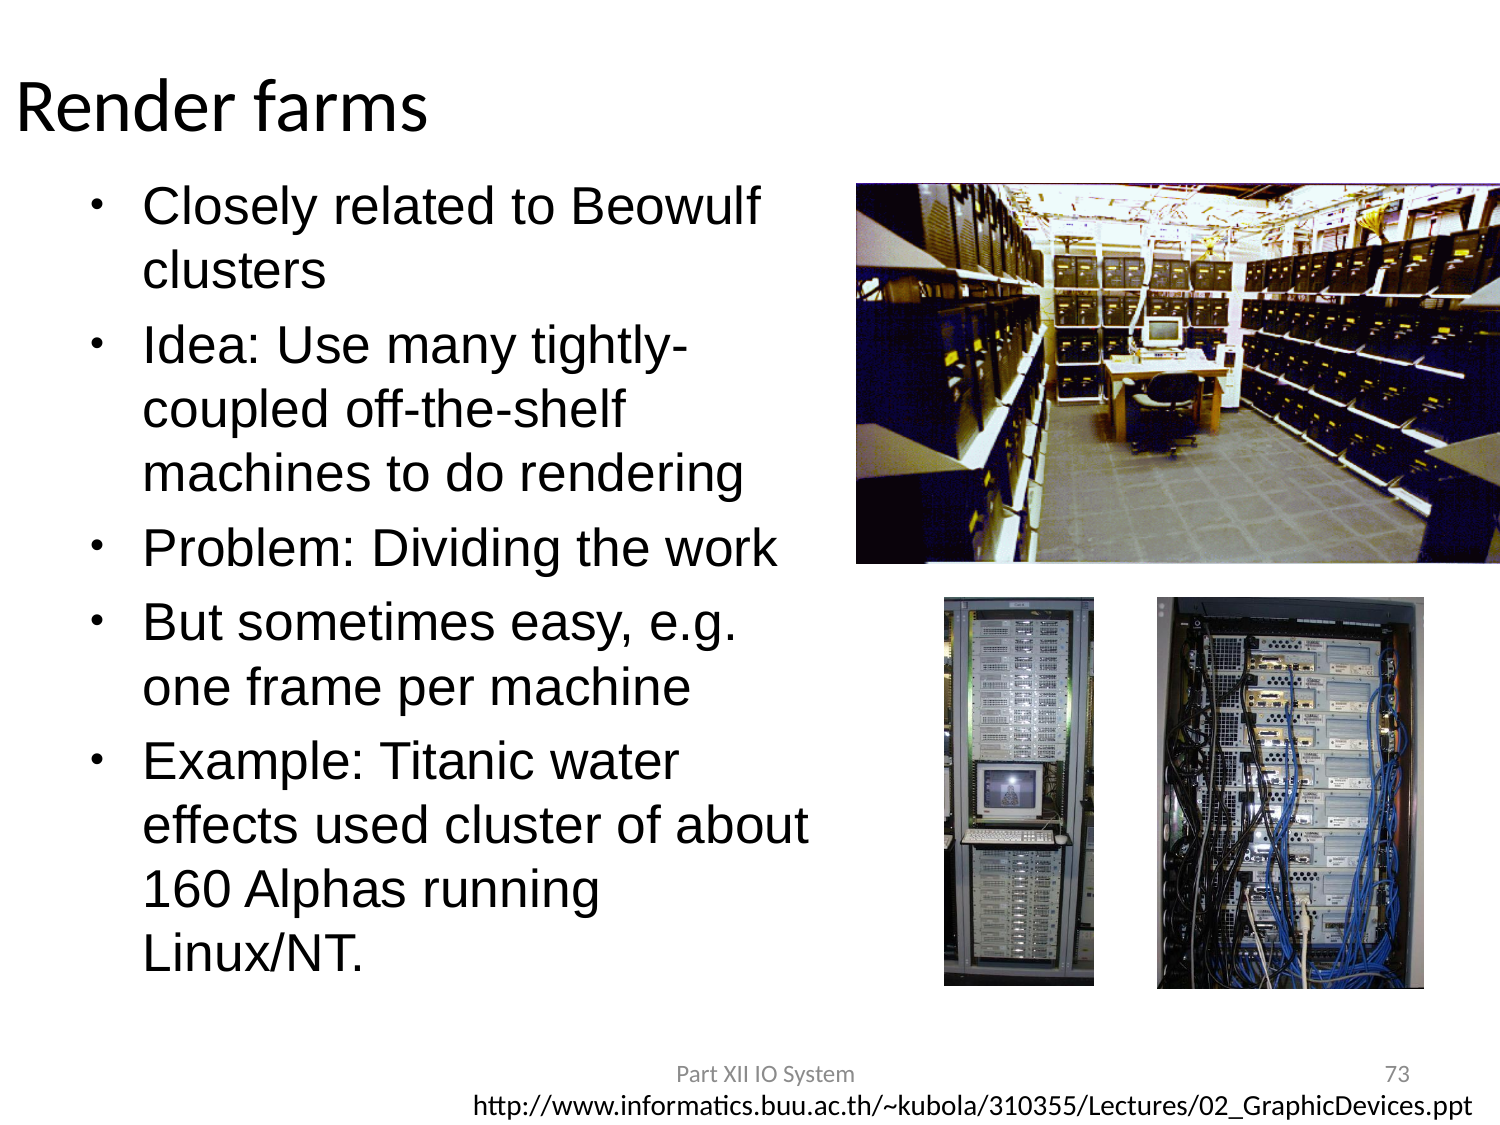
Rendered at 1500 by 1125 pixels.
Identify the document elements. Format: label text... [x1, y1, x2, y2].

list Closely related to Beowulf clusters Idea: Use many tightly-coupled off-the-shelf machines to do rendering Problem: Dividing the work But sometimes easy, e.g. one frame per machine Example: Titanic water effects used cluster of about 160 Alphas running Linux/NT. [75, 164, 833, 1005]
title Render farms [0, 46, 1350, 155]
picture [1157, 597, 1424, 989]
picture [855, 183, 1500, 564]
footer Part XII IO System [512, 1042, 1020, 1078]
slide_number 73 [1074, 1042, 1425, 1078]
picture [944, 597, 1094, 986]
text_box http://www.informatics.buu.ac.th/~kubola/310355/Lectures/02_GraphicDevices.ppt [458, 1078, 1495, 1125]
